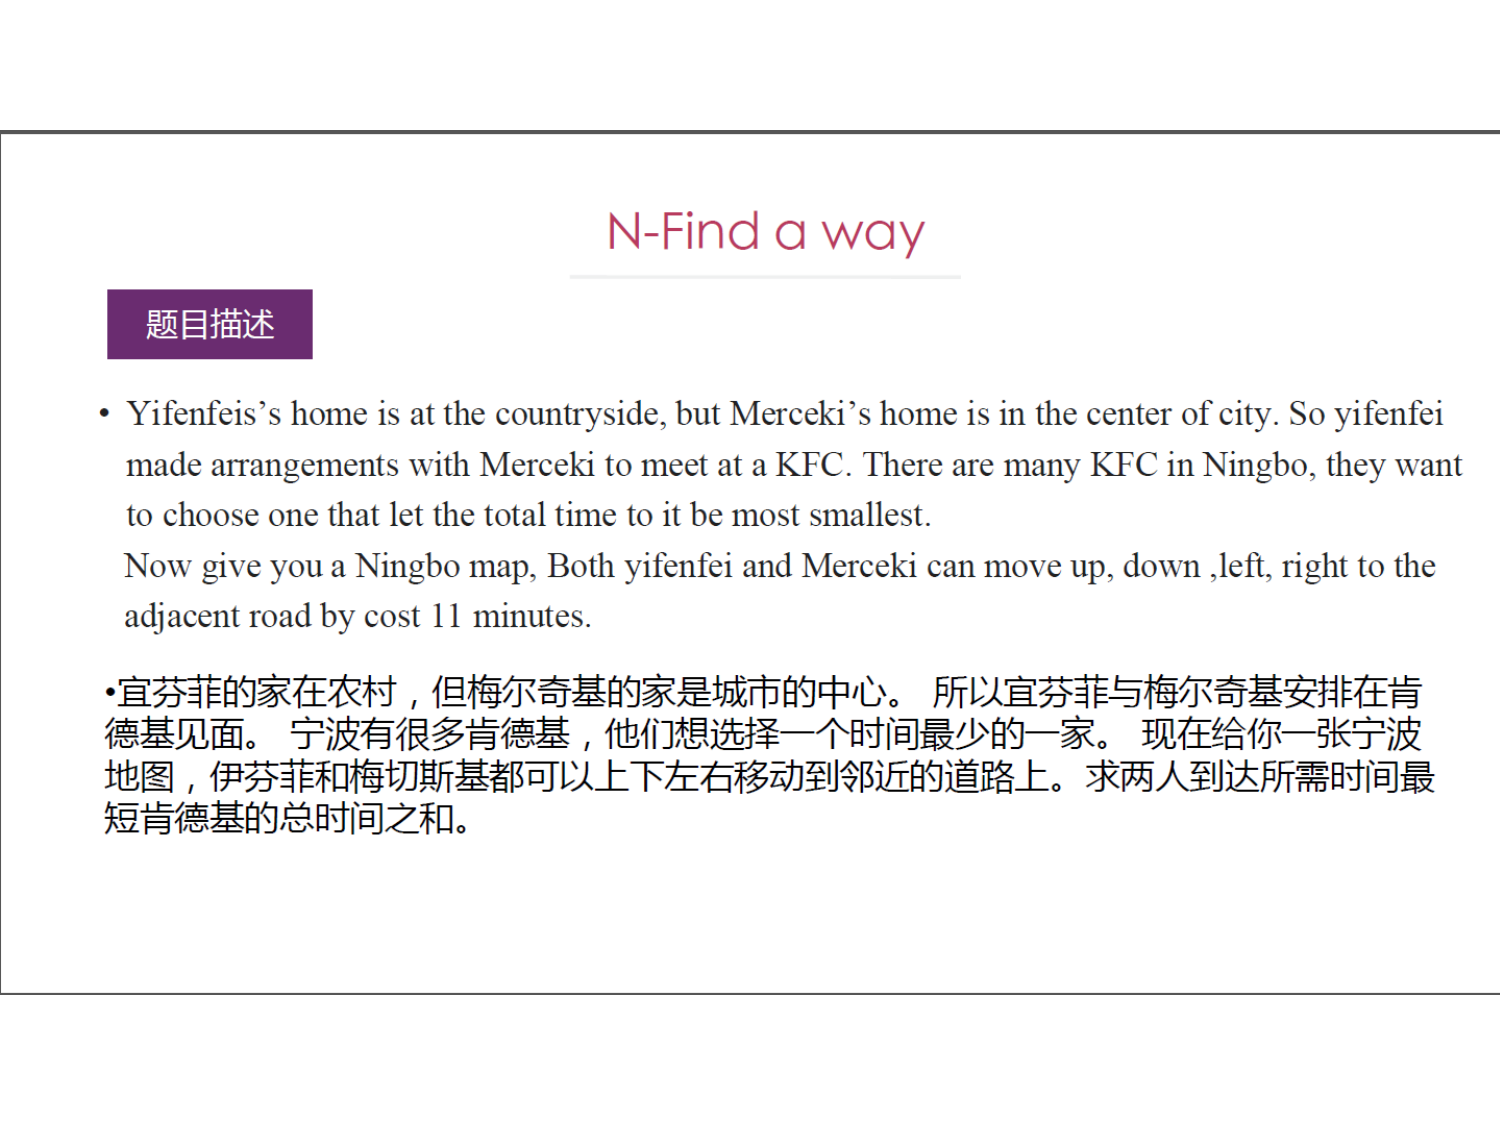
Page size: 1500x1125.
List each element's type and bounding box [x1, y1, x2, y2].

picture [0, 129, 1500, 995]
